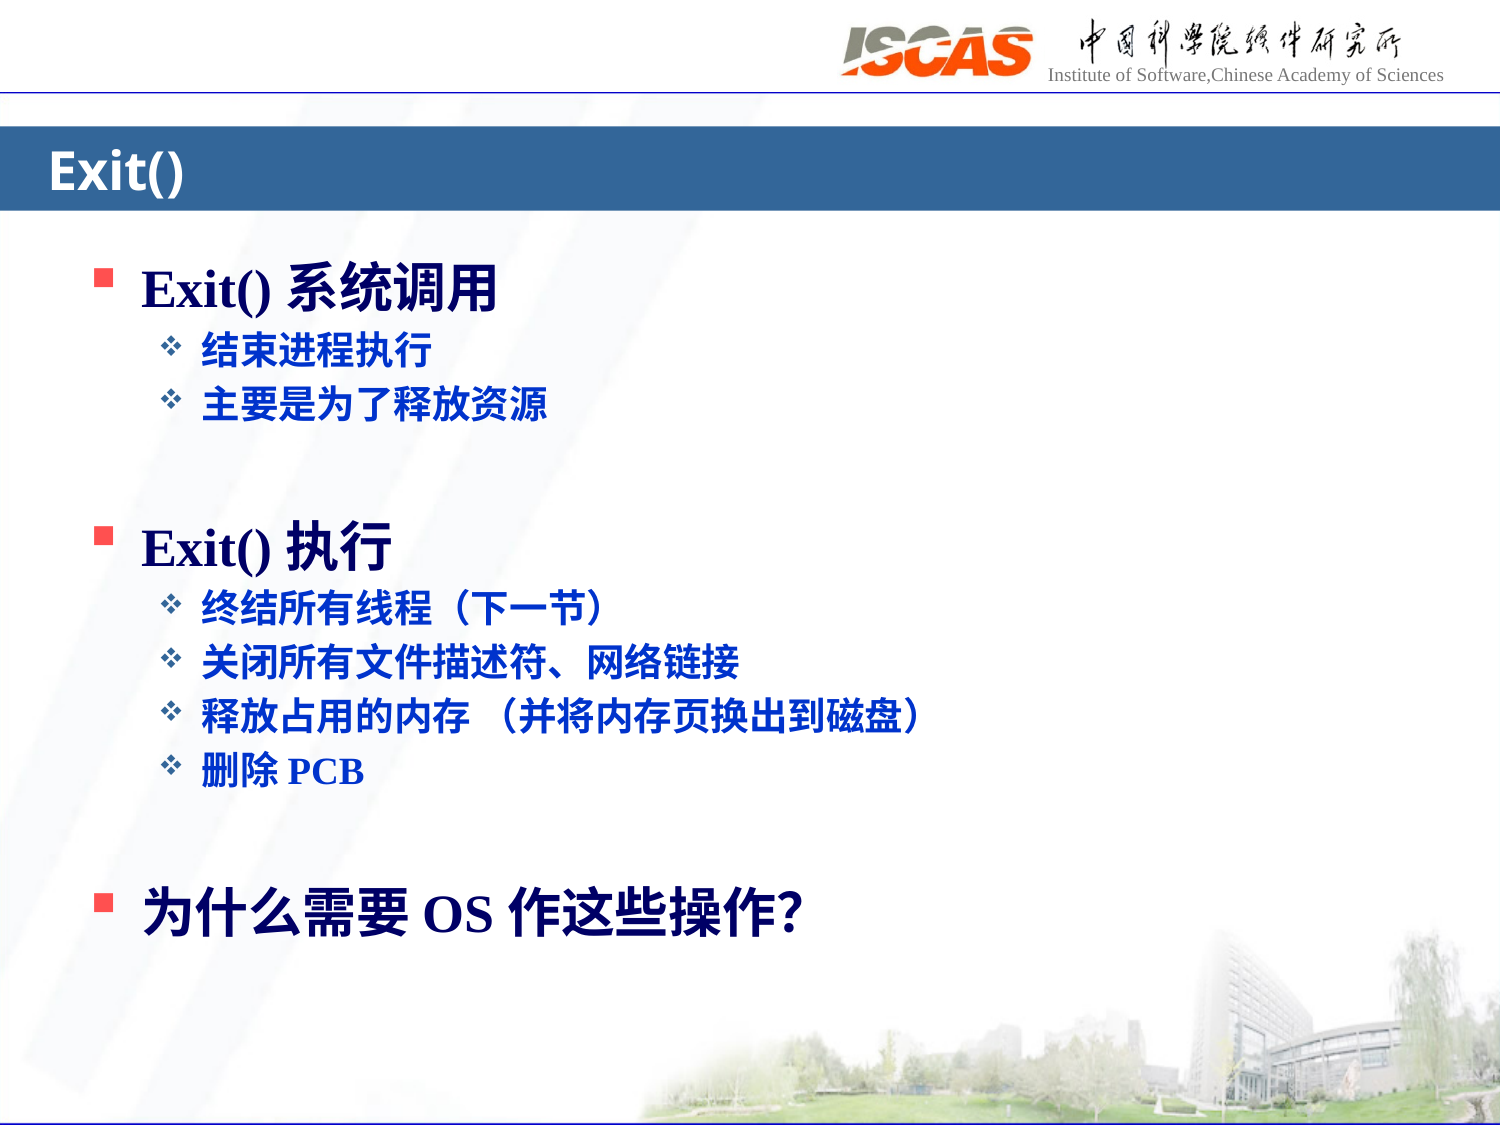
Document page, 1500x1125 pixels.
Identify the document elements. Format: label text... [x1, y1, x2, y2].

picture [1077, 15, 1402, 71]
picture [0, 211, 1500, 1125]
title Exit() [0, 126, 1500, 211]
list Exit()系统调用 结束进程执行 主要是为了释放资源 Exit()执行 终结所有线程（下一节） 关闭所有文件描述符、网络链接 释放占用的内存 （并将内存页换出到磁盘） 删除PCB 为什么需要OS作这些操作？ [73, 246, 1427, 988]
picture [0, 92, 1500, 126]
picture [837, 18, 1045, 87]
